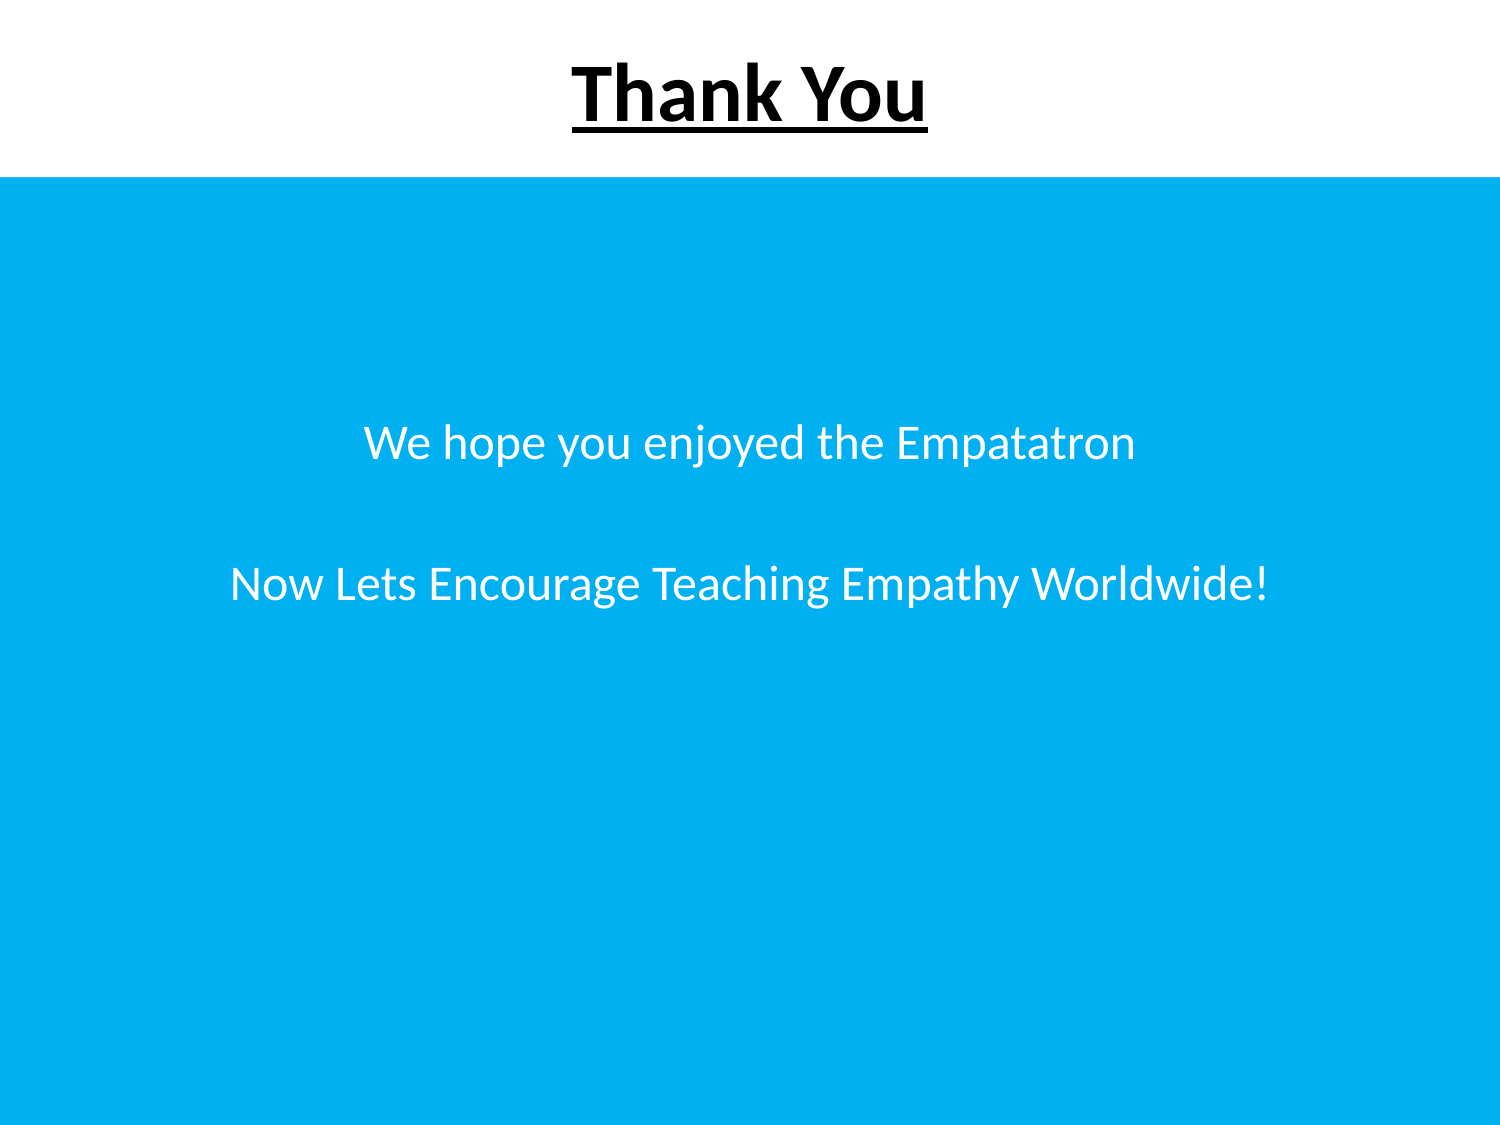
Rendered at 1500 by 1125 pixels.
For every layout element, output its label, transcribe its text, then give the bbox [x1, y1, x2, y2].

list We hope you enjoyed the Empatatron Now Lets Encourage Teaching Empathy Worldwide! [75, 262, 1425, 1071]
title Thank You [0, 0, 1500, 178]
